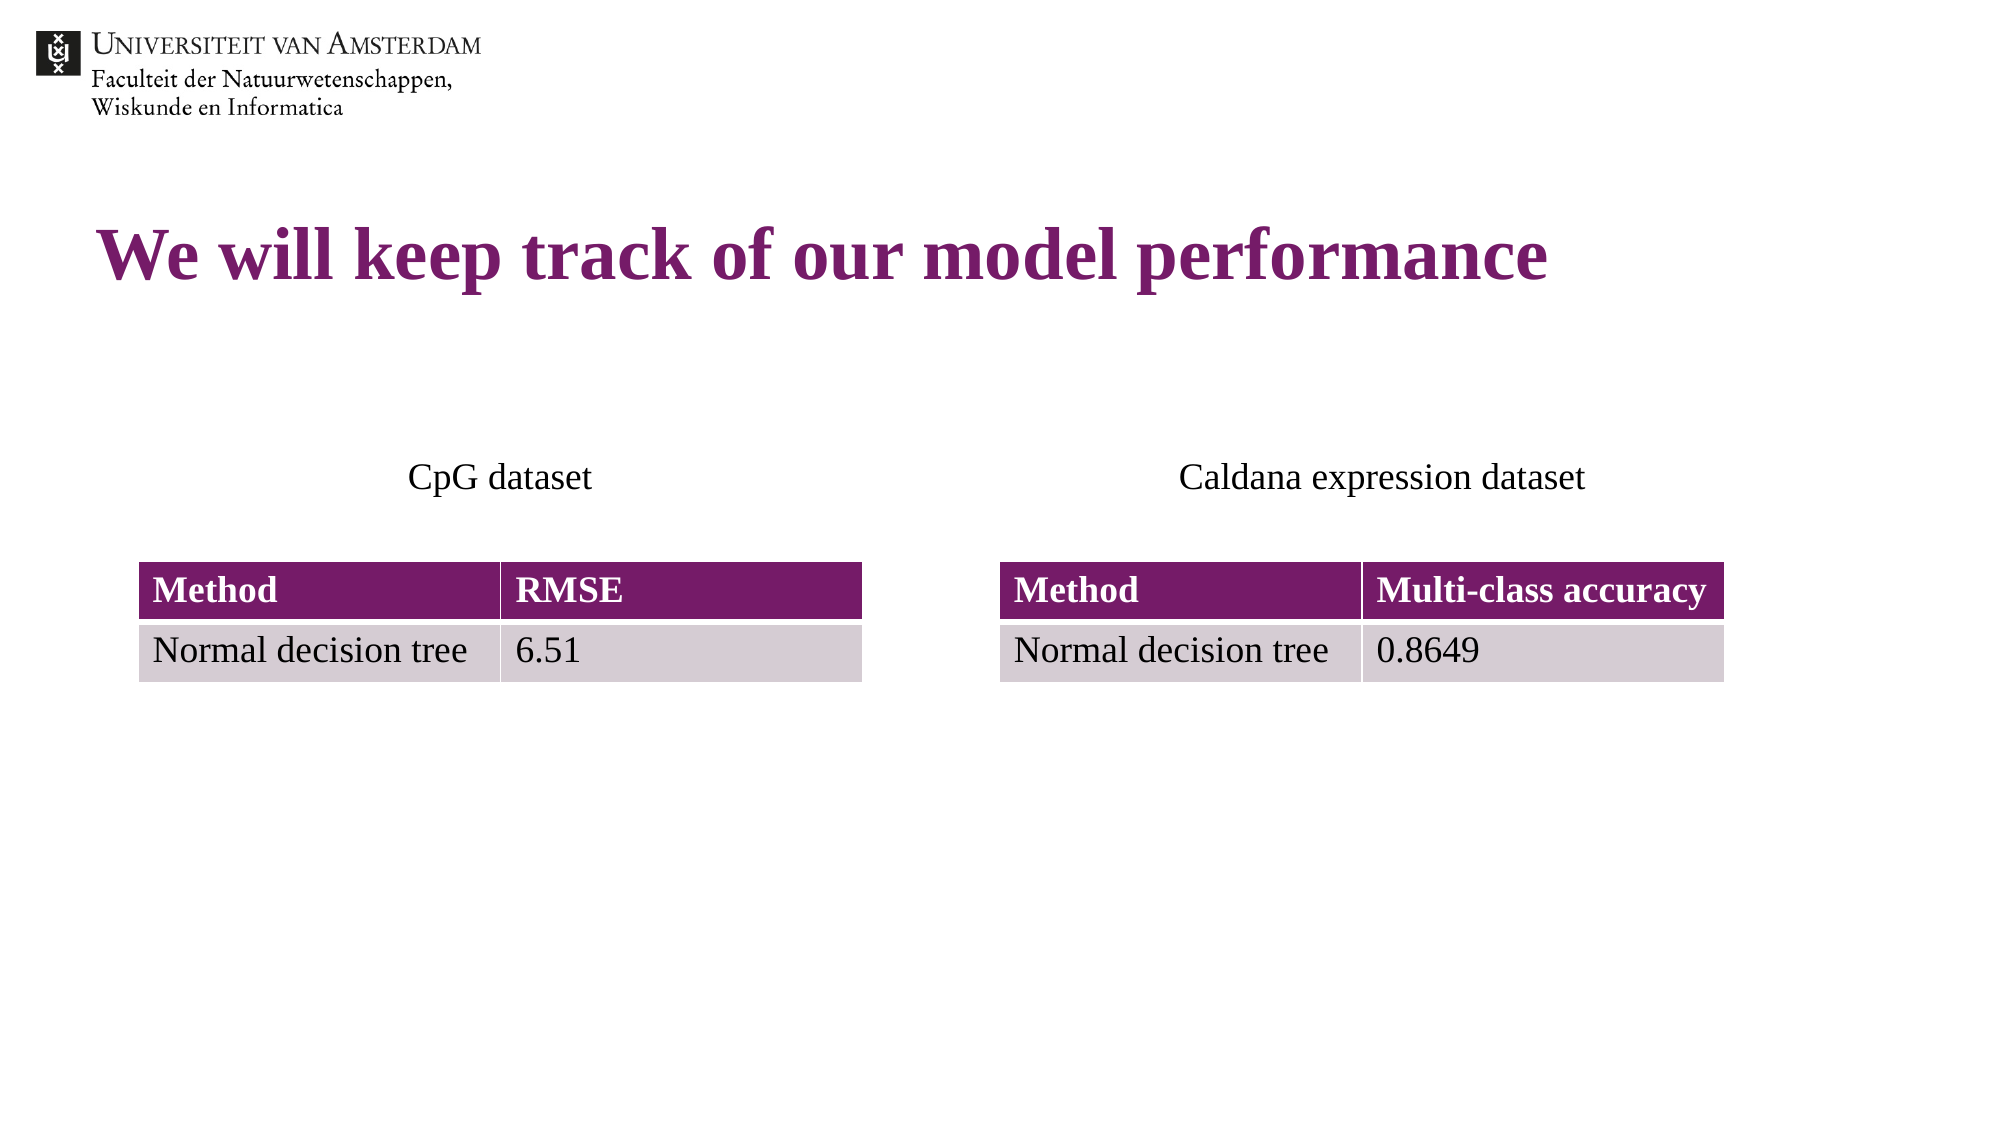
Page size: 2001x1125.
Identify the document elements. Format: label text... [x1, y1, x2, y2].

table_cell Normal decision tree [139, 625, 500, 682]
picture [36, 31, 481, 121]
table_cell 0.8649 [1363, 625, 1724, 682]
table_header Multi-class accuracy [1363, 562, 1724, 619]
table_header Method [1000, 562, 1361, 619]
table_cell 6.51 [501, 625, 862, 682]
table_header RMSE [501, 562, 862, 619]
table_header Method [139, 562, 500, 619]
table_cell Normal decision tree [1000, 625, 1361, 682]
text_box CpG dataset [393, 444, 608, 505]
text_box Caldana expression dataset [1164, 444, 1602, 505]
title We will keep track of our model performance [80, 148, 1911, 303]
